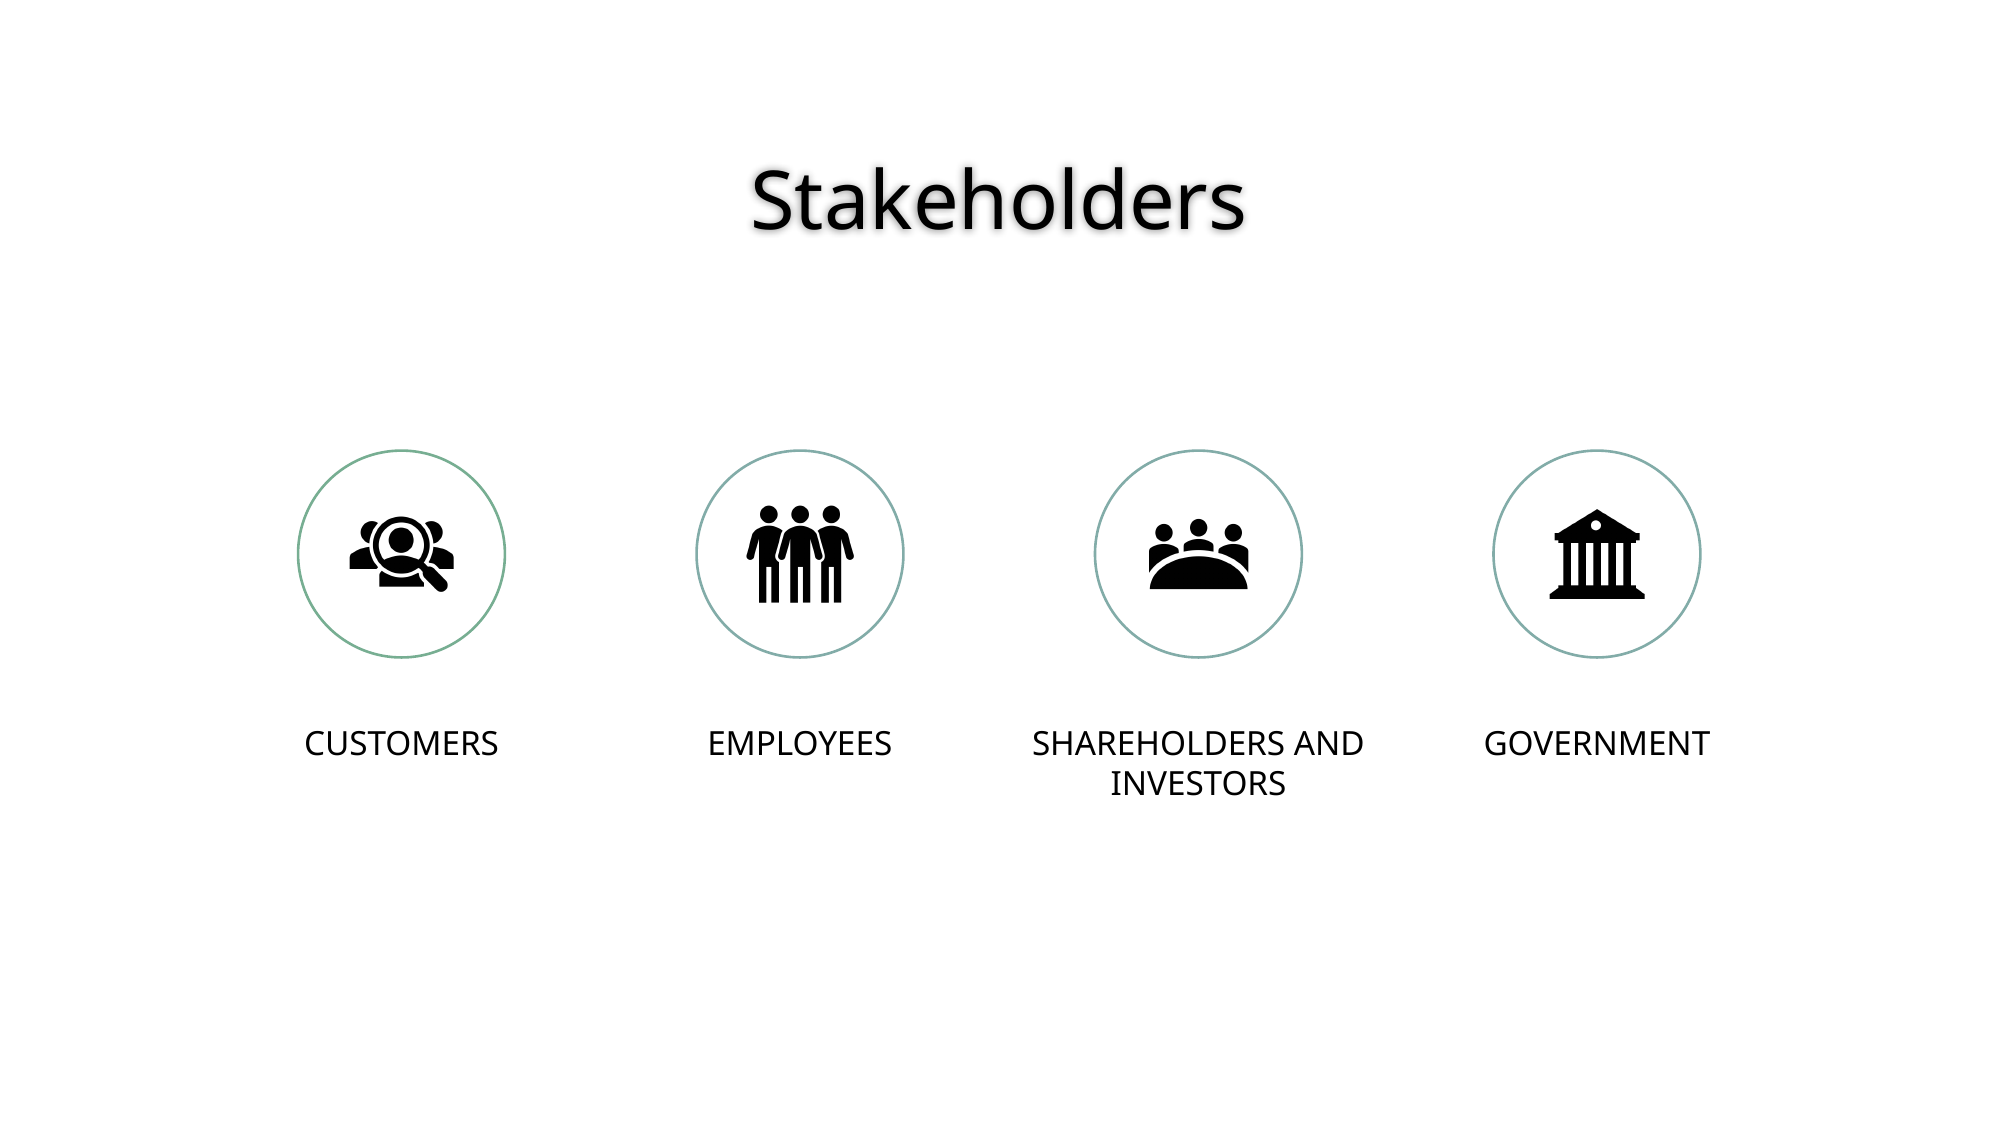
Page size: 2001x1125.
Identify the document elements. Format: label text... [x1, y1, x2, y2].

title Stakeholders [149, 99, 1849, 307]
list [149, 340, 1849, 951]
